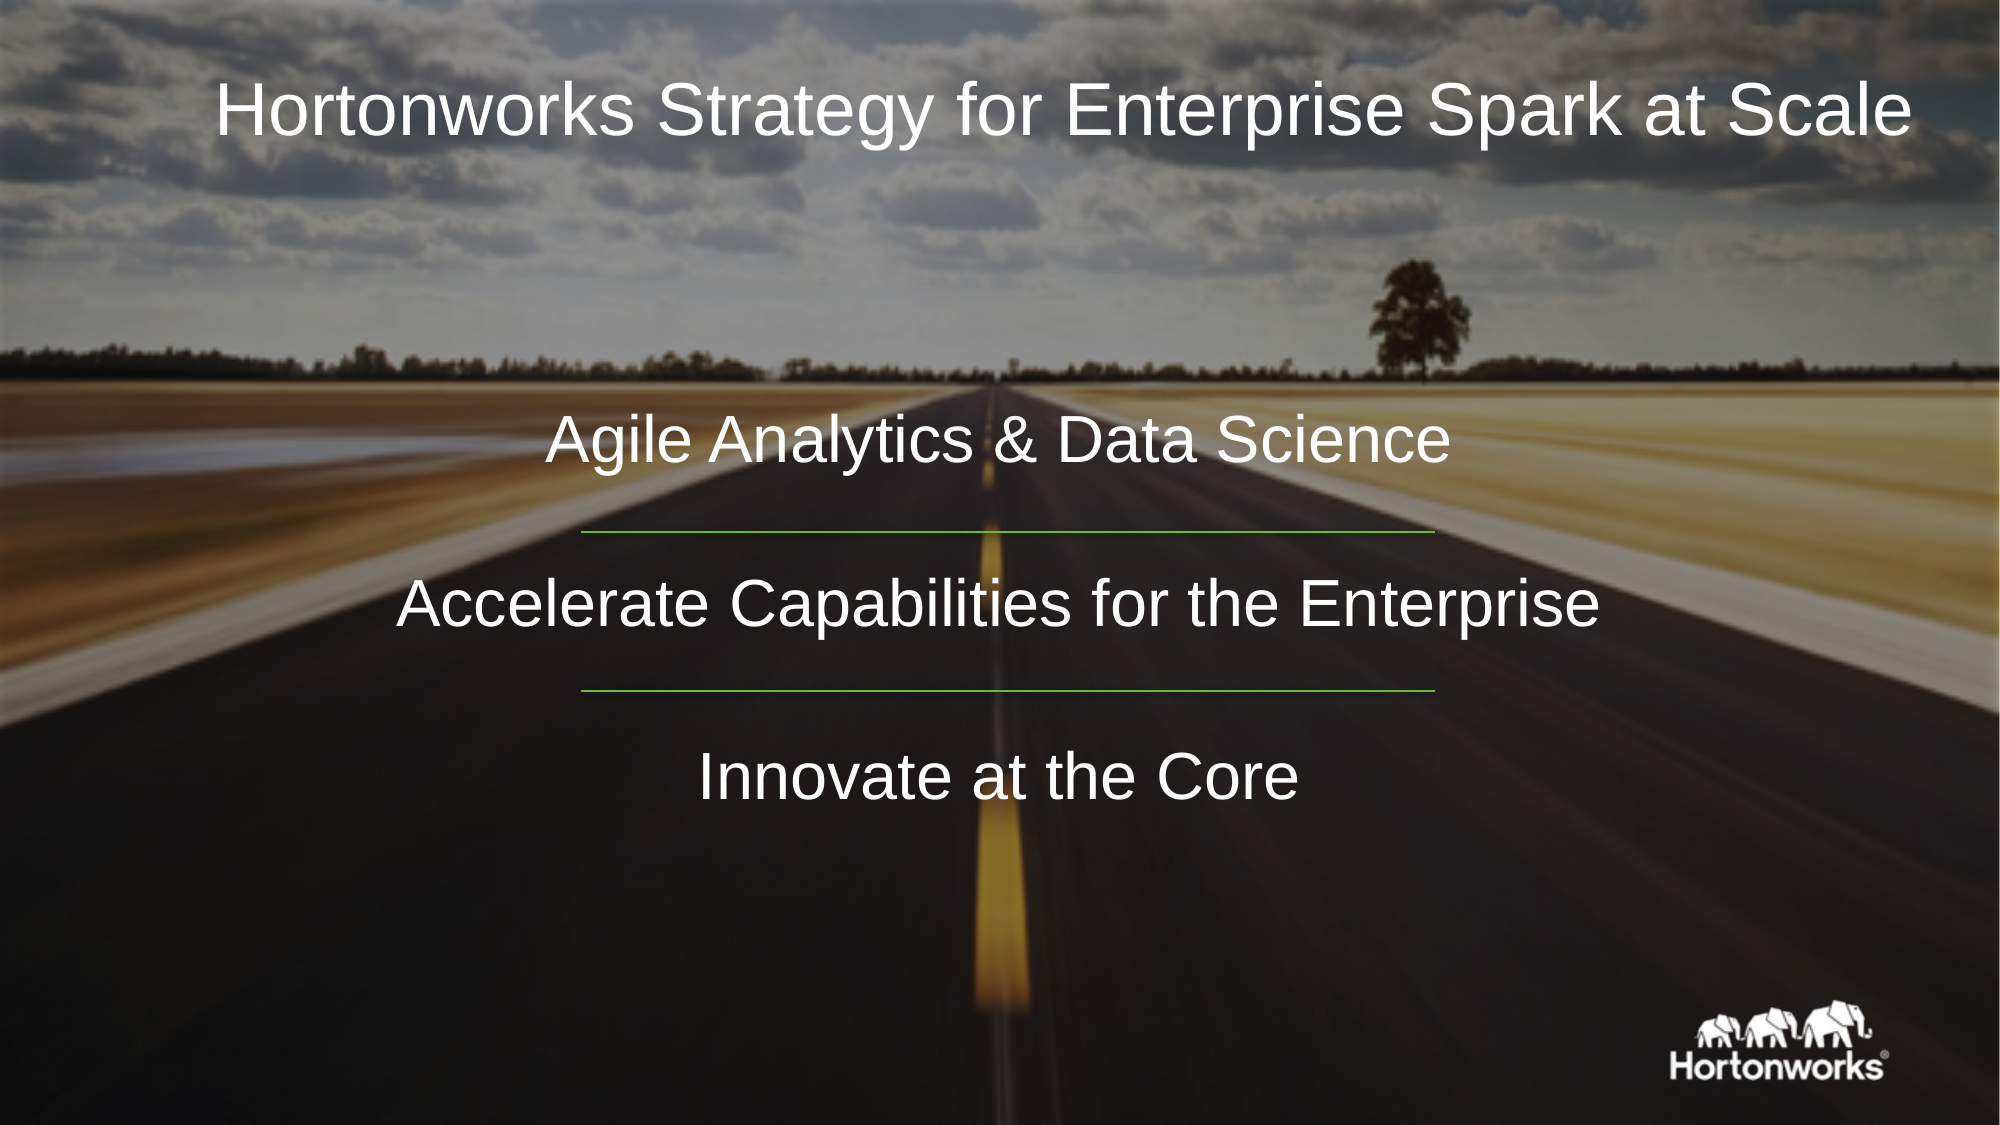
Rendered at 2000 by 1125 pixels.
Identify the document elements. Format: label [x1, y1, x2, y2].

text_box [99, 295, 1900, 1109]
picture [0, 0, 2000, 1125]
